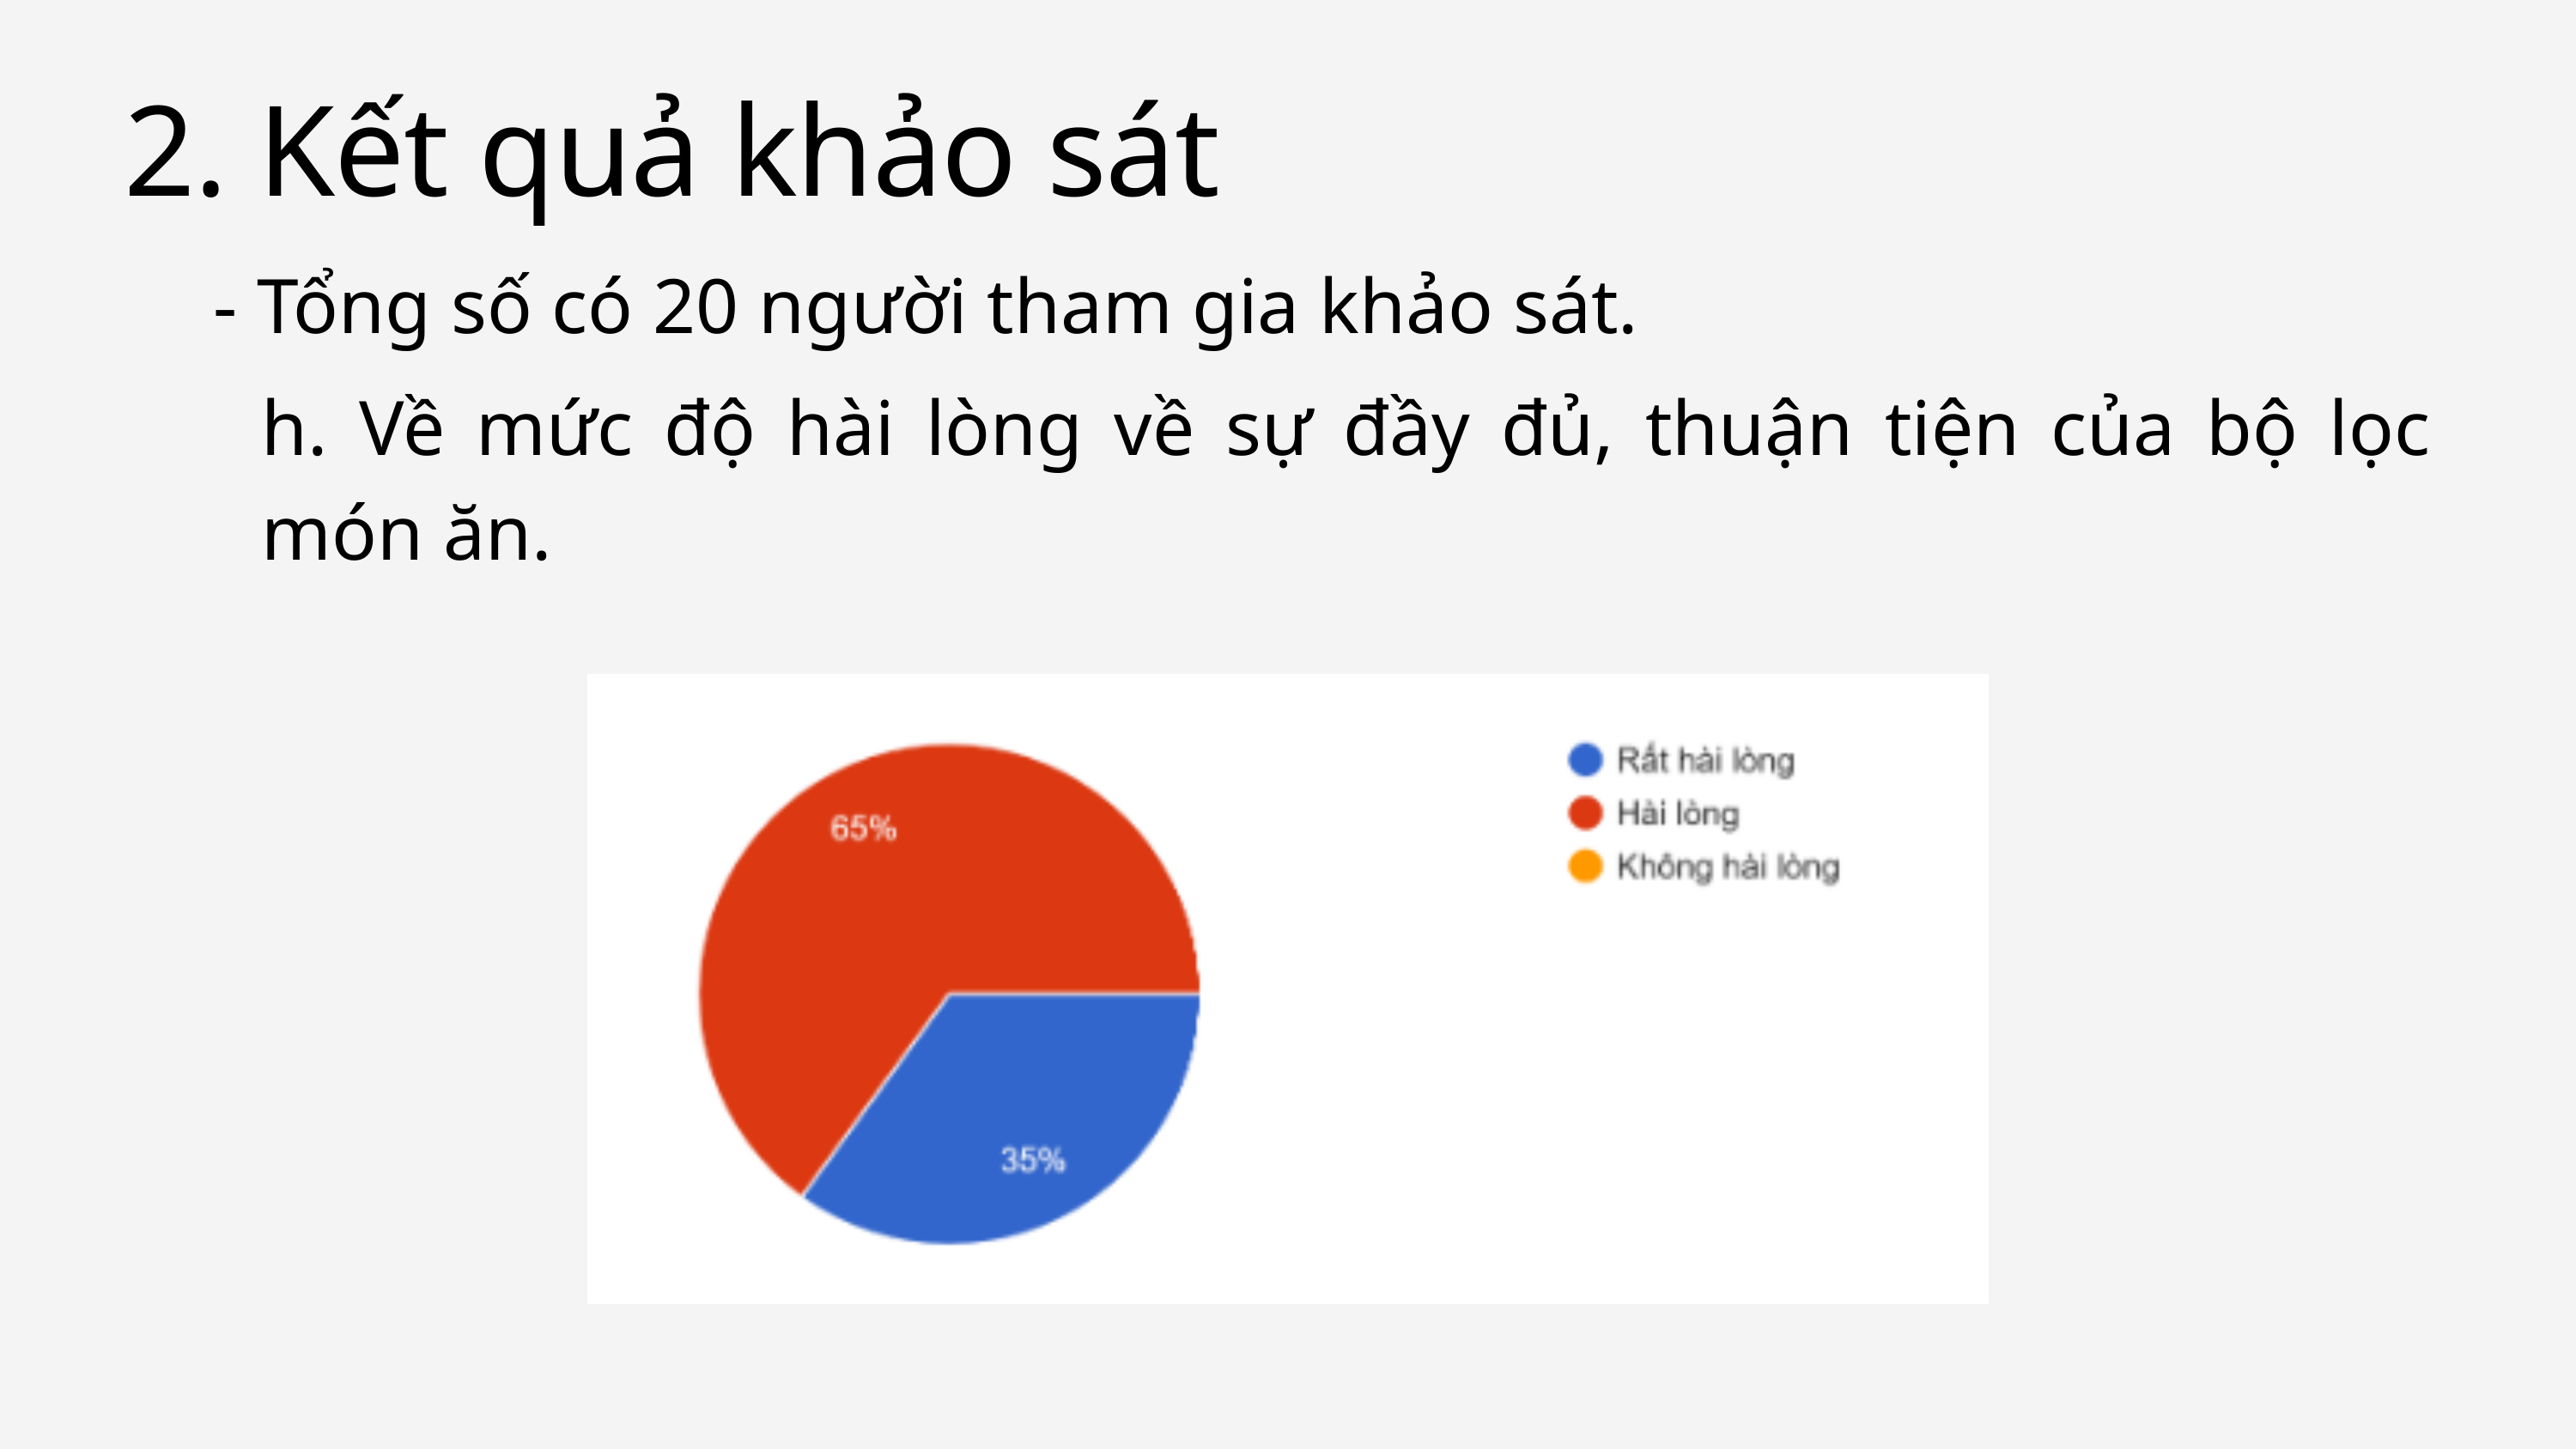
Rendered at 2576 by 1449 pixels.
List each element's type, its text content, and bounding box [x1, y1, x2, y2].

picture [587, 674, 1989, 1304]
text_box h. Về mức độ hài lòng về sự đầy đủ, thuận tiện của bộ lọc món ăn. [261, 364, 2432, 575]
text_box - Tổng số có 20 người tham gia khảo sát. [213, 243, 1696, 349]
text_box 2. Kết quả khảo sát [125, 70, 1897, 221]
